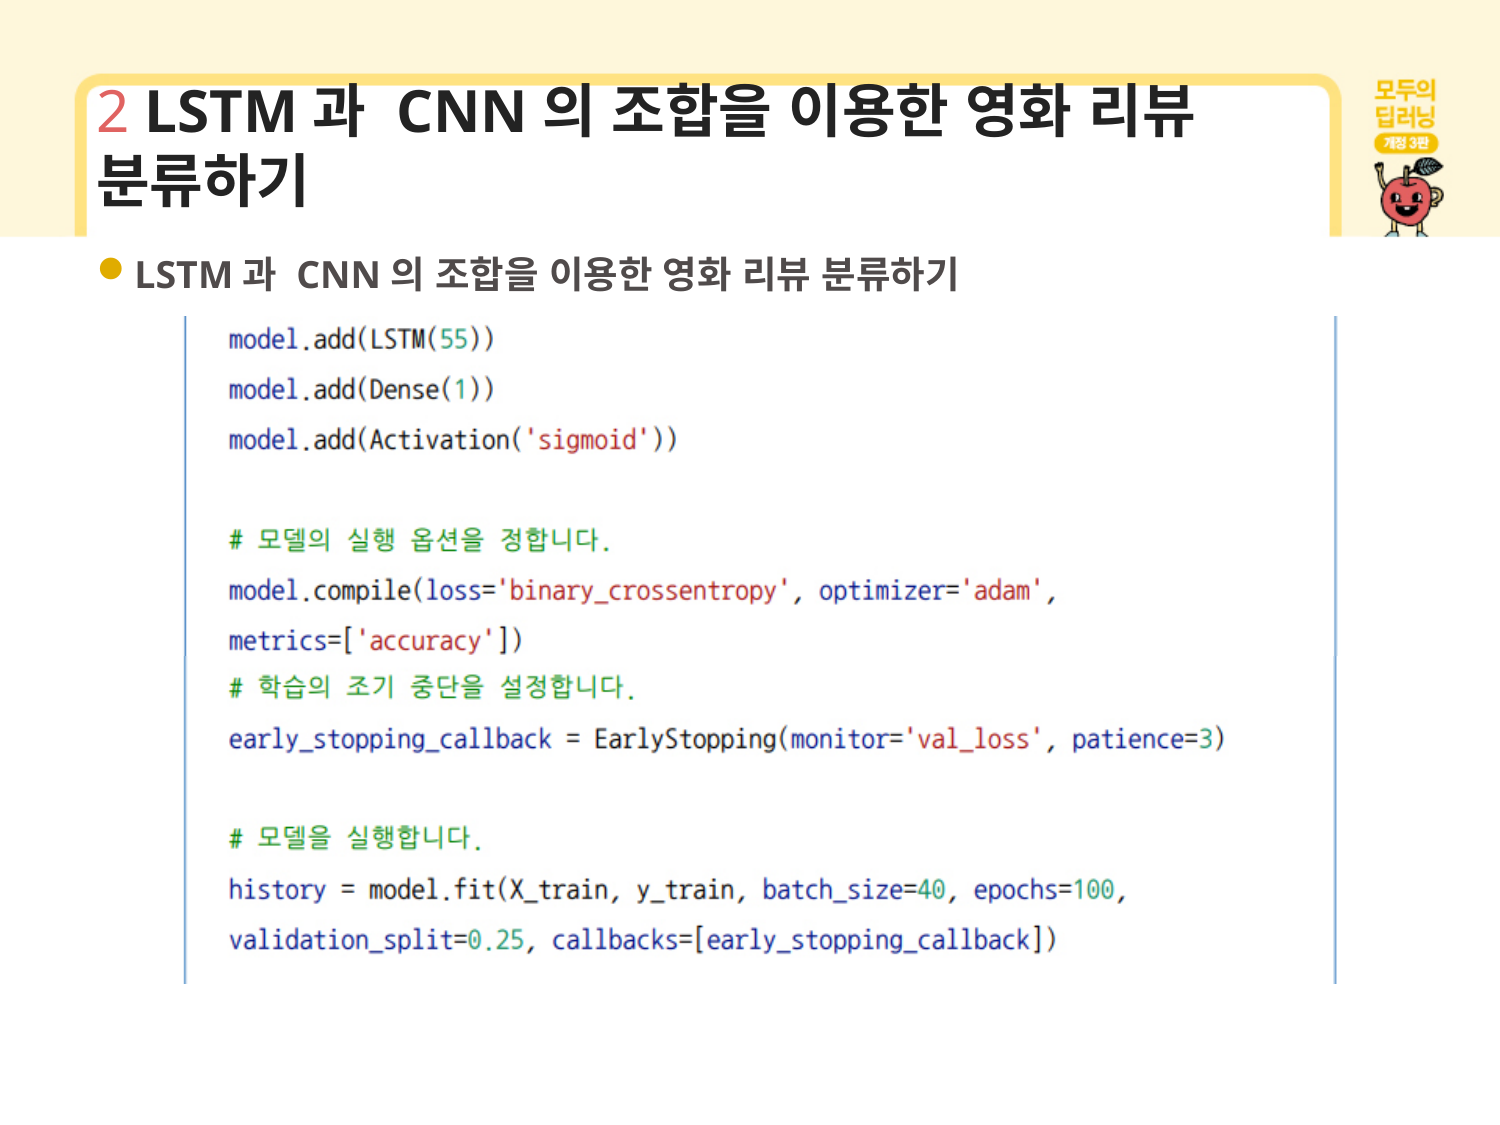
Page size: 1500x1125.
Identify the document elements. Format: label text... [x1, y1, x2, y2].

list LSTM과 CNN의 조합을 이용한 영화 리뷰 분류하기 [81, 239, 1412, 1054]
picture [0, 0, 1500, 1125]
title 2 LSTM과 CNN의 조합을 이용한 영화 리뷰 분류하기 [81, 90, 1412, 222]
